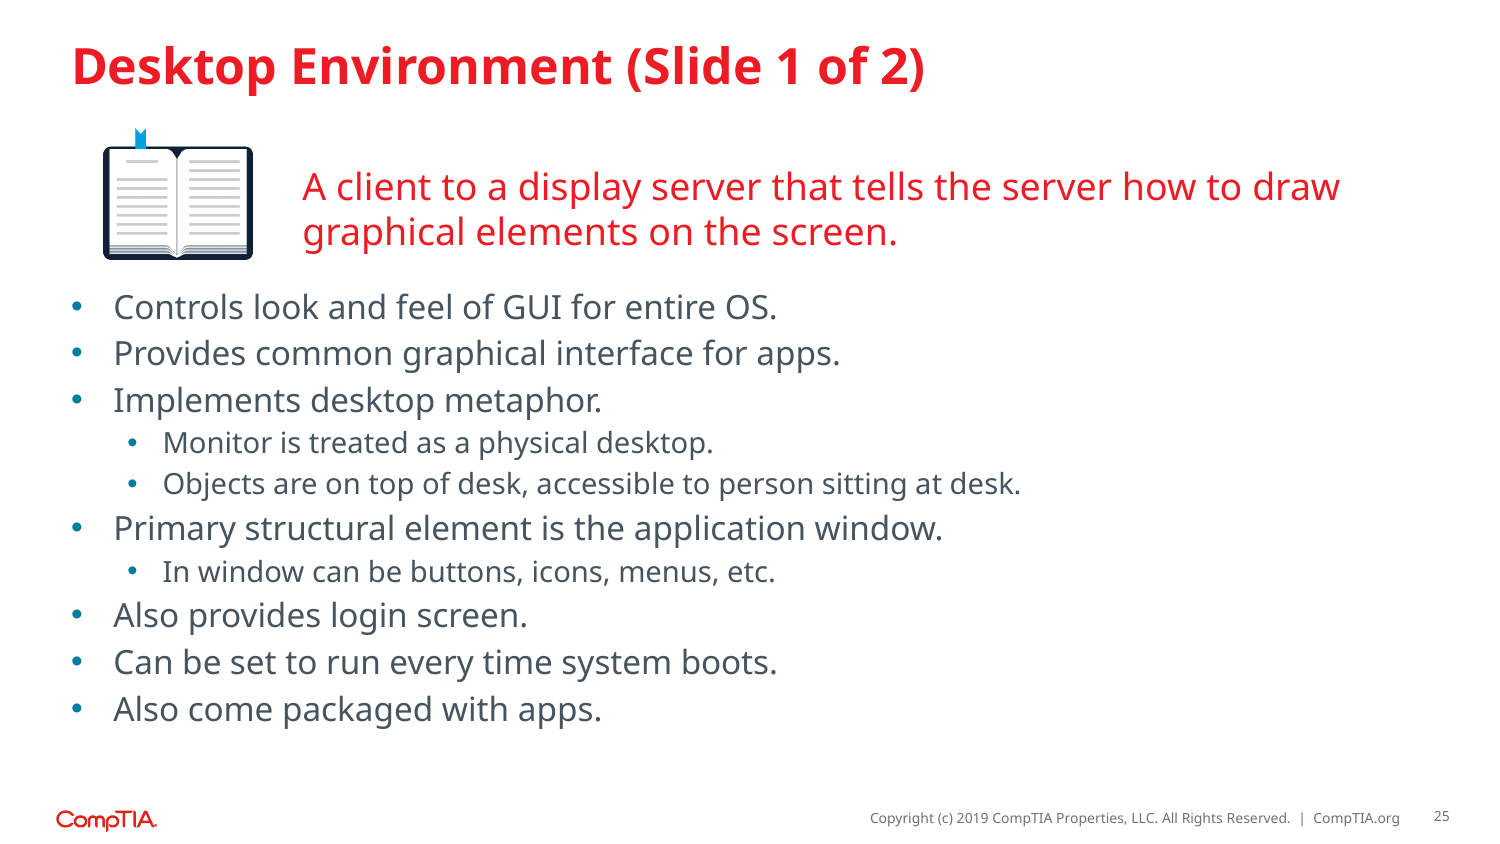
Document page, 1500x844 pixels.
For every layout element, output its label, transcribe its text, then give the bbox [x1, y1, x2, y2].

list A client to a display server that tells the server how to draw graphical elements on the screen. [287, 155, 1445, 249]
picture [103, 128, 253, 260]
title Desktop Environment (Slide 1 of 2) [56, 12, 1444, 117]
list Controls look and feel of GUI for entire OS. Provides common graphical interface for apps. Implements desktop metaphor. Monitor is treated as a physical desktop. Objects are on top of desk, accessible to person sitting at desk. Primary structural element is the application window. In window can be buttons, icons, menus, etc. Also provides login screen. Can be set to run every time system boots. Also come packaged with apps. [56, 278, 1444, 764]
slide_number 25 [1407, 800, 1450, 835]
